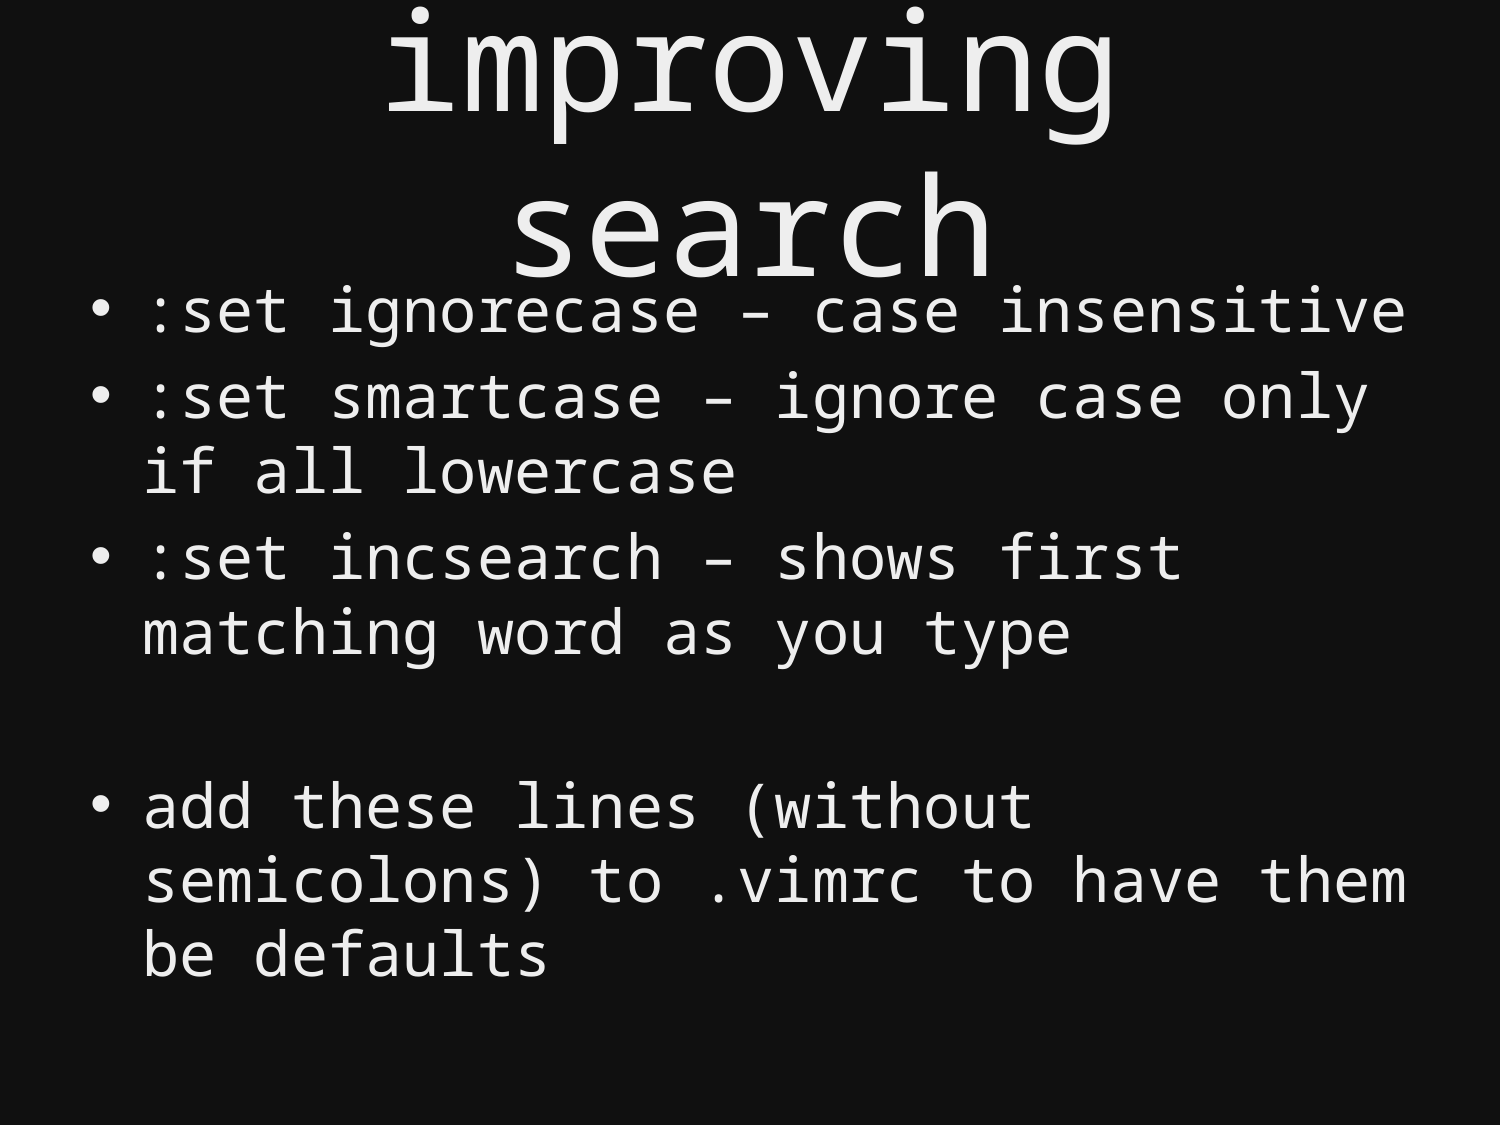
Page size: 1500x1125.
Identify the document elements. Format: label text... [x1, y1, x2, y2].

title improving search [75, 45, 1425, 233]
list :set ignorecase – case insensitive :set smartcase – ignore case only if all lowercase :set incsearch – shows first matching word as you type add these lines (without semicolons) to .vimrc to have them be defaults [75, 262, 1425, 1005]
